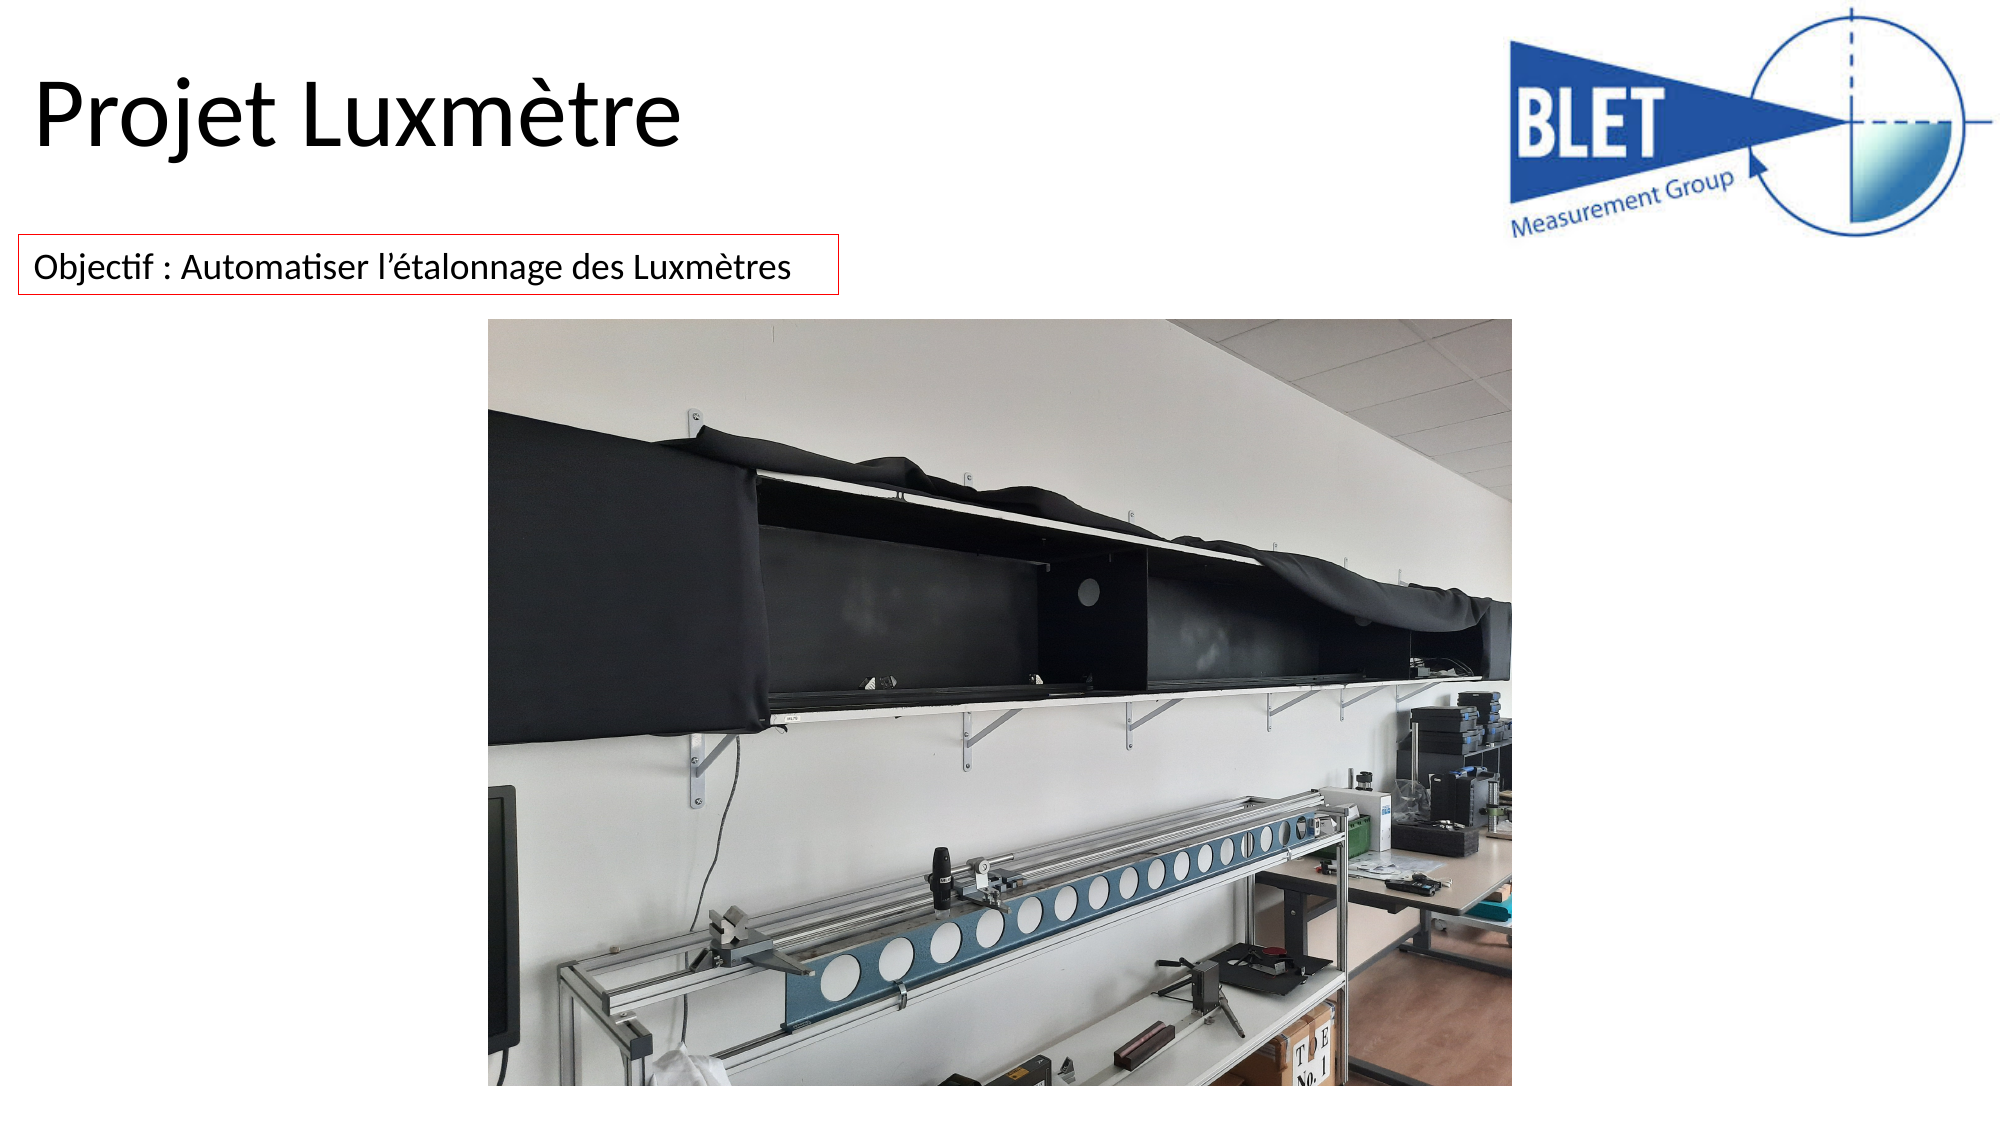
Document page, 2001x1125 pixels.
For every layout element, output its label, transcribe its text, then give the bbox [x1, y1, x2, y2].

text_box Projet Luxmètre [18, 39, 1279, 174]
picture [1503, 0, 2000, 249]
picture [488, 319, 1512, 1086]
text_box Objectif : Automatiser l’étalonnage des Luxmètres [18, 234, 839, 295]
